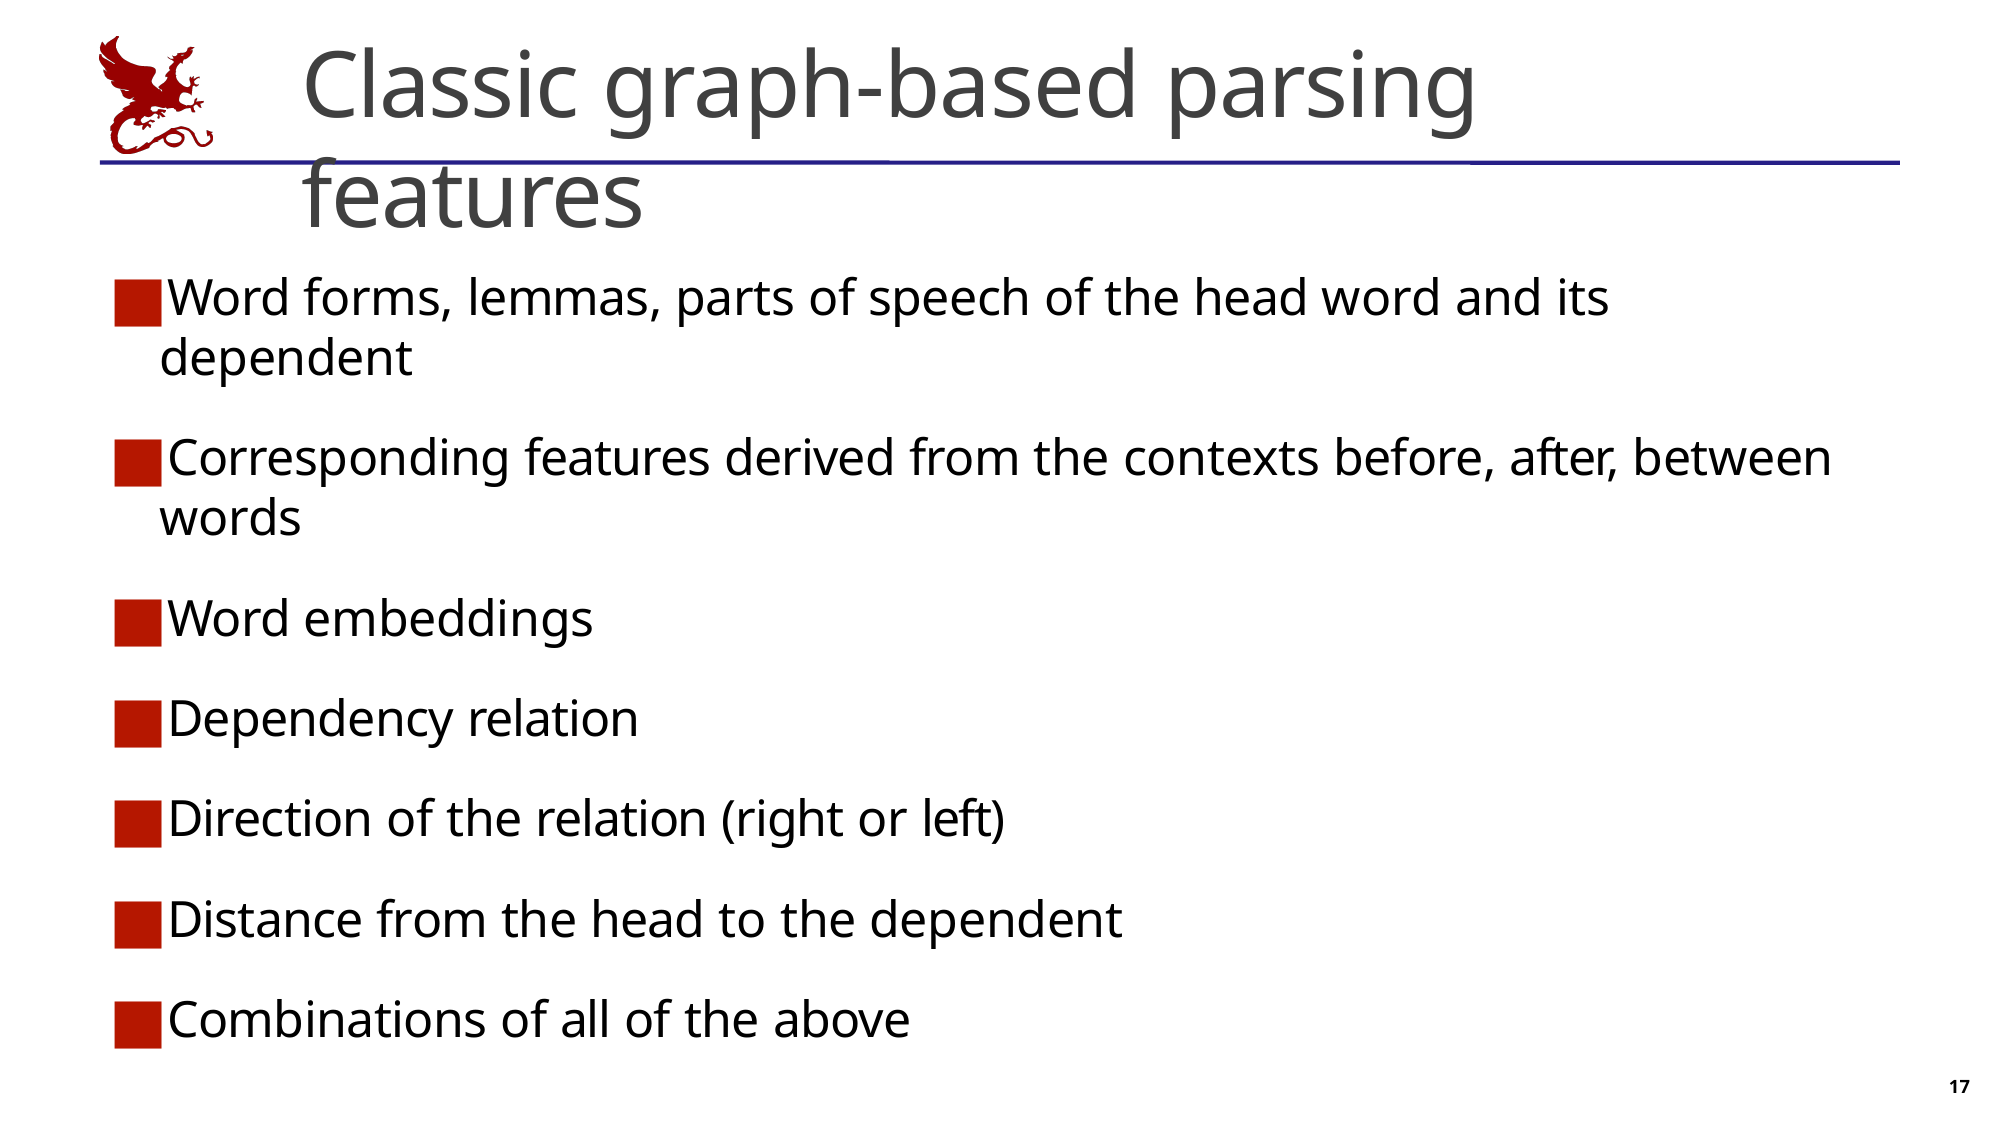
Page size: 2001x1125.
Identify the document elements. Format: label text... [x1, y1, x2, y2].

picture [99, 36, 213, 154]
text_box 17 [1947, 1074, 1972, 1098]
title Classic graph-based parsing features [300, 24, 1823, 240]
text_box Word forms, lemmas, parts of speech of the head word and its dependent Corresponding features derived from the contexts before, after, between words Word embeddings Dependency relation Direction of the relation (right or left) Distance from the head to the dependent Combinations of all of the above [108, 240, 1856, 1048]
